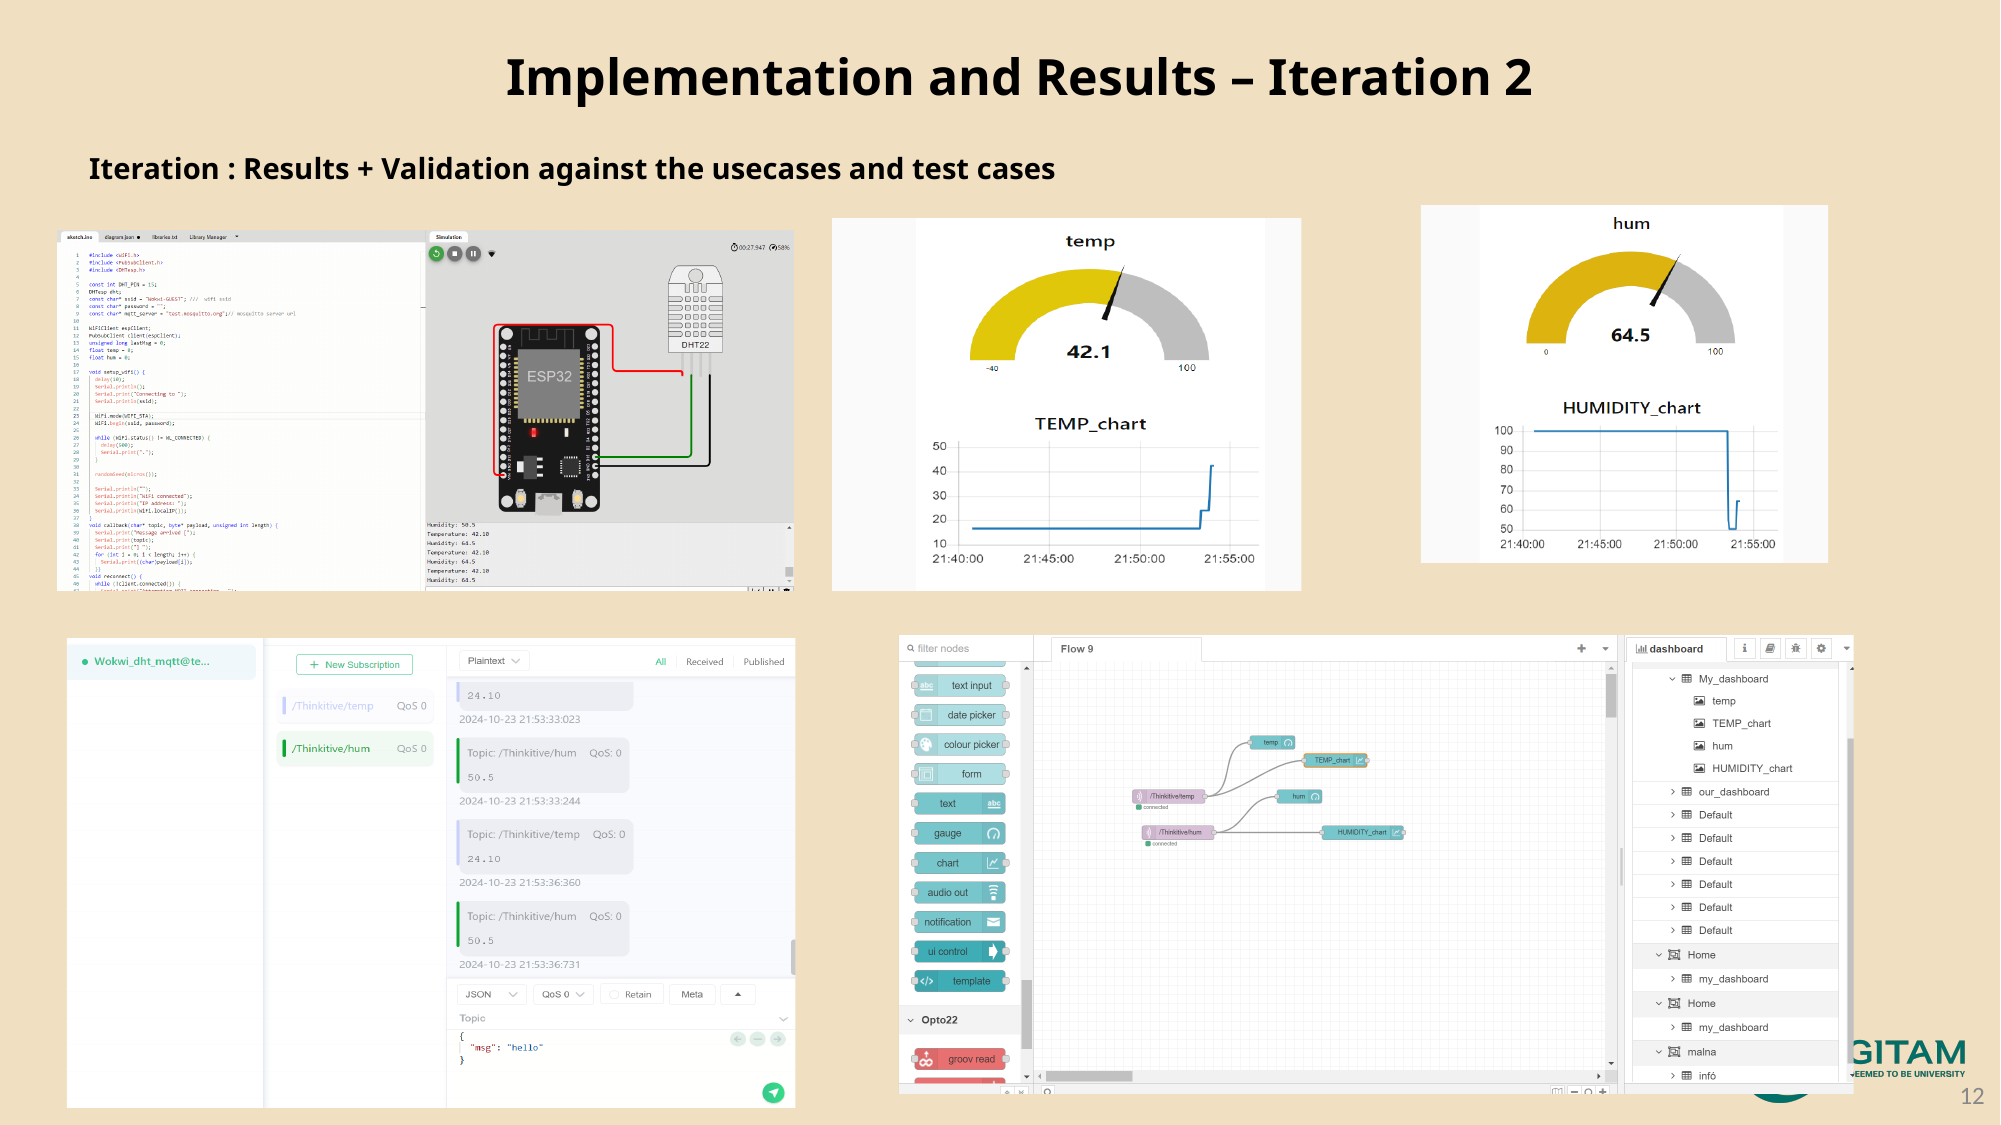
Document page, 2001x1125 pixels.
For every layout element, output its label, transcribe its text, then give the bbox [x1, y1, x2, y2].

picture [898, 635, 1854, 1094]
text_box Implementation and Results – Iteration 2 [163, 38, 1889, 119]
picture [56, 230, 796, 591]
text_box Iteration : Results + Validation against the usecases and test cases [74, 142, 1933, 1084]
picture [66, 638, 796, 1108]
slide_number 12 [1550, 1065, 2000, 1125]
picture [1933, 1001, 1965, 1065]
picture [1420, 205, 1829, 563]
picture [831, 217, 1302, 591]
